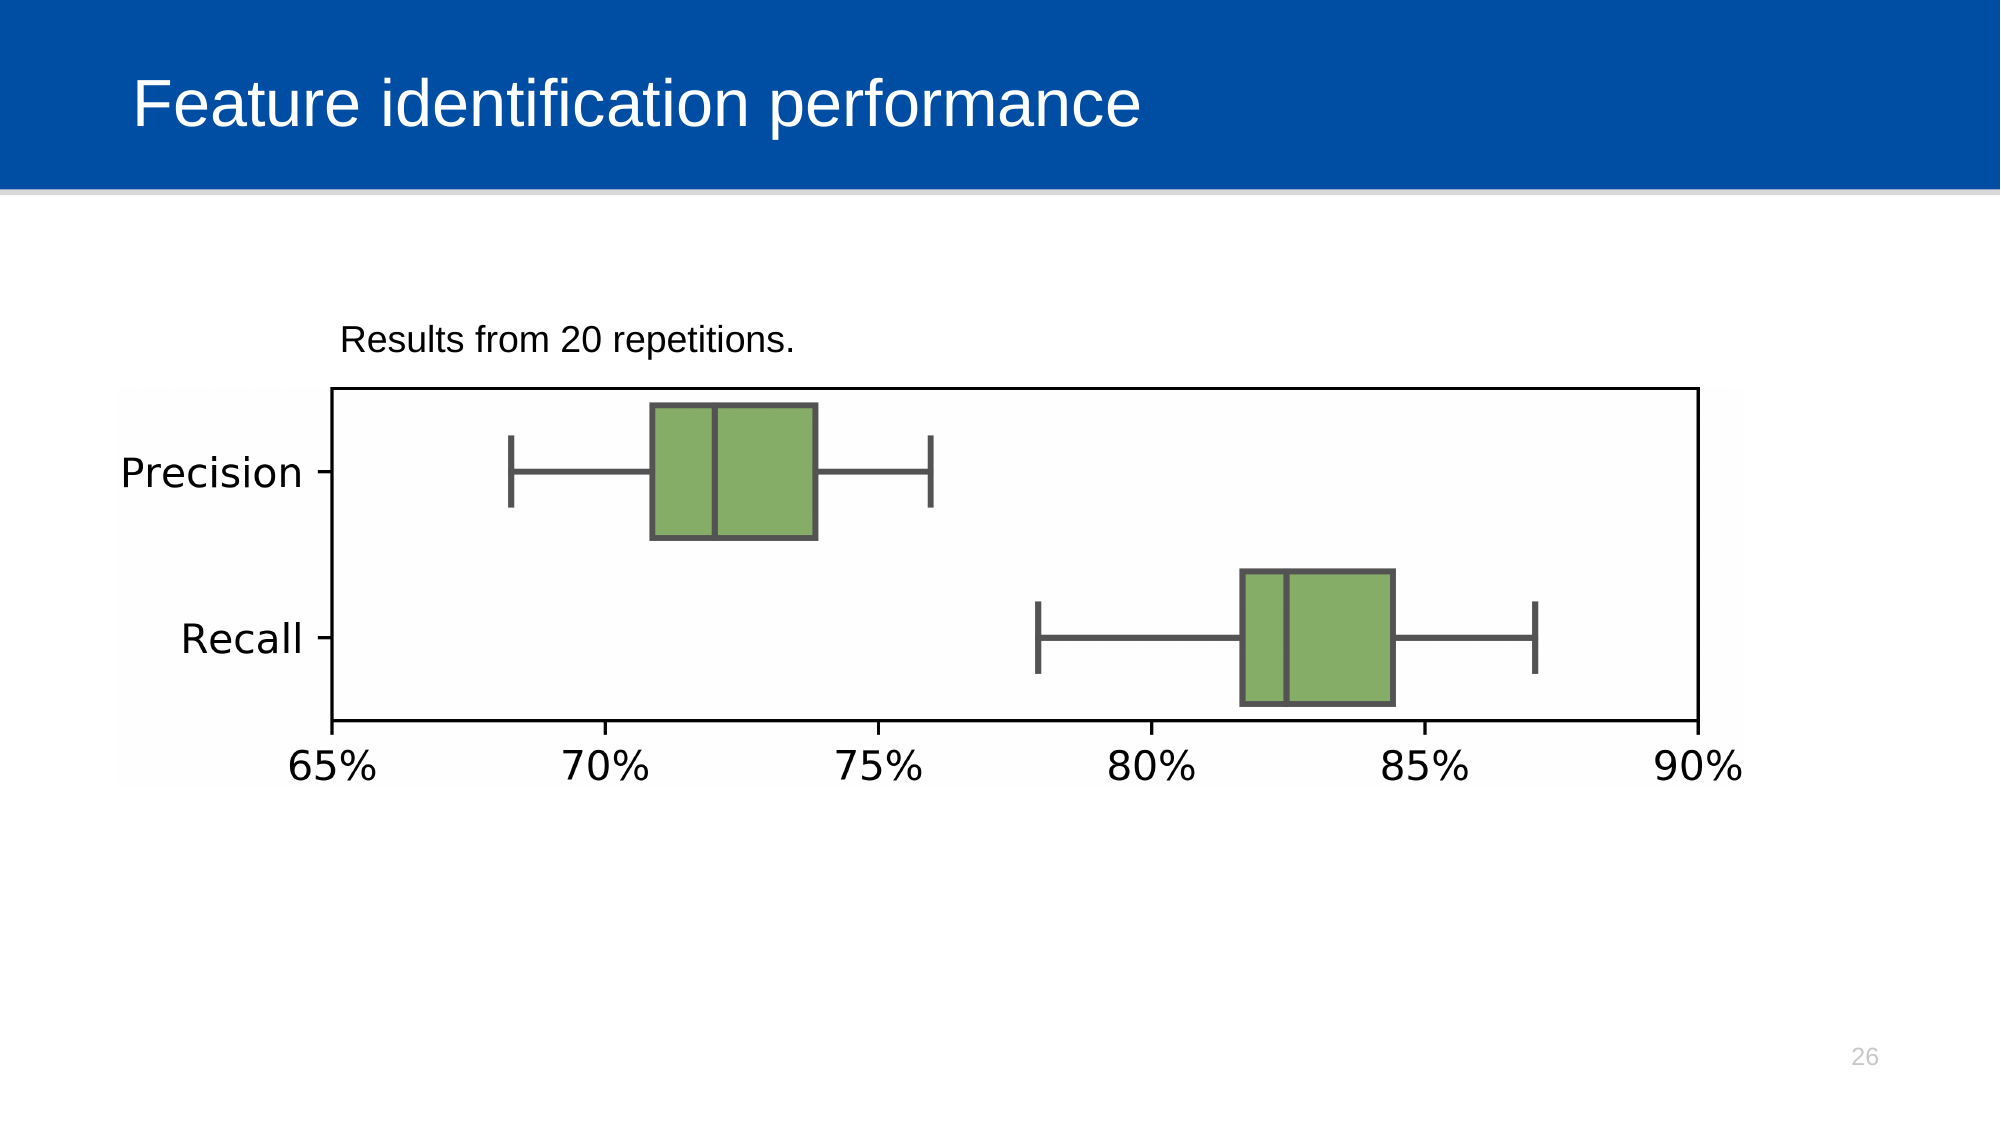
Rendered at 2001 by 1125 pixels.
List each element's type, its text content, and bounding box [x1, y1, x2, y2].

title Feature identification performance [117, 24, 1898, 176]
picture [117, 387, 1743, 788]
text_box Results from 20 repetitions. [324, 312, 1475, 363]
slide_number 25 [1444, 1025, 1895, 1085]
